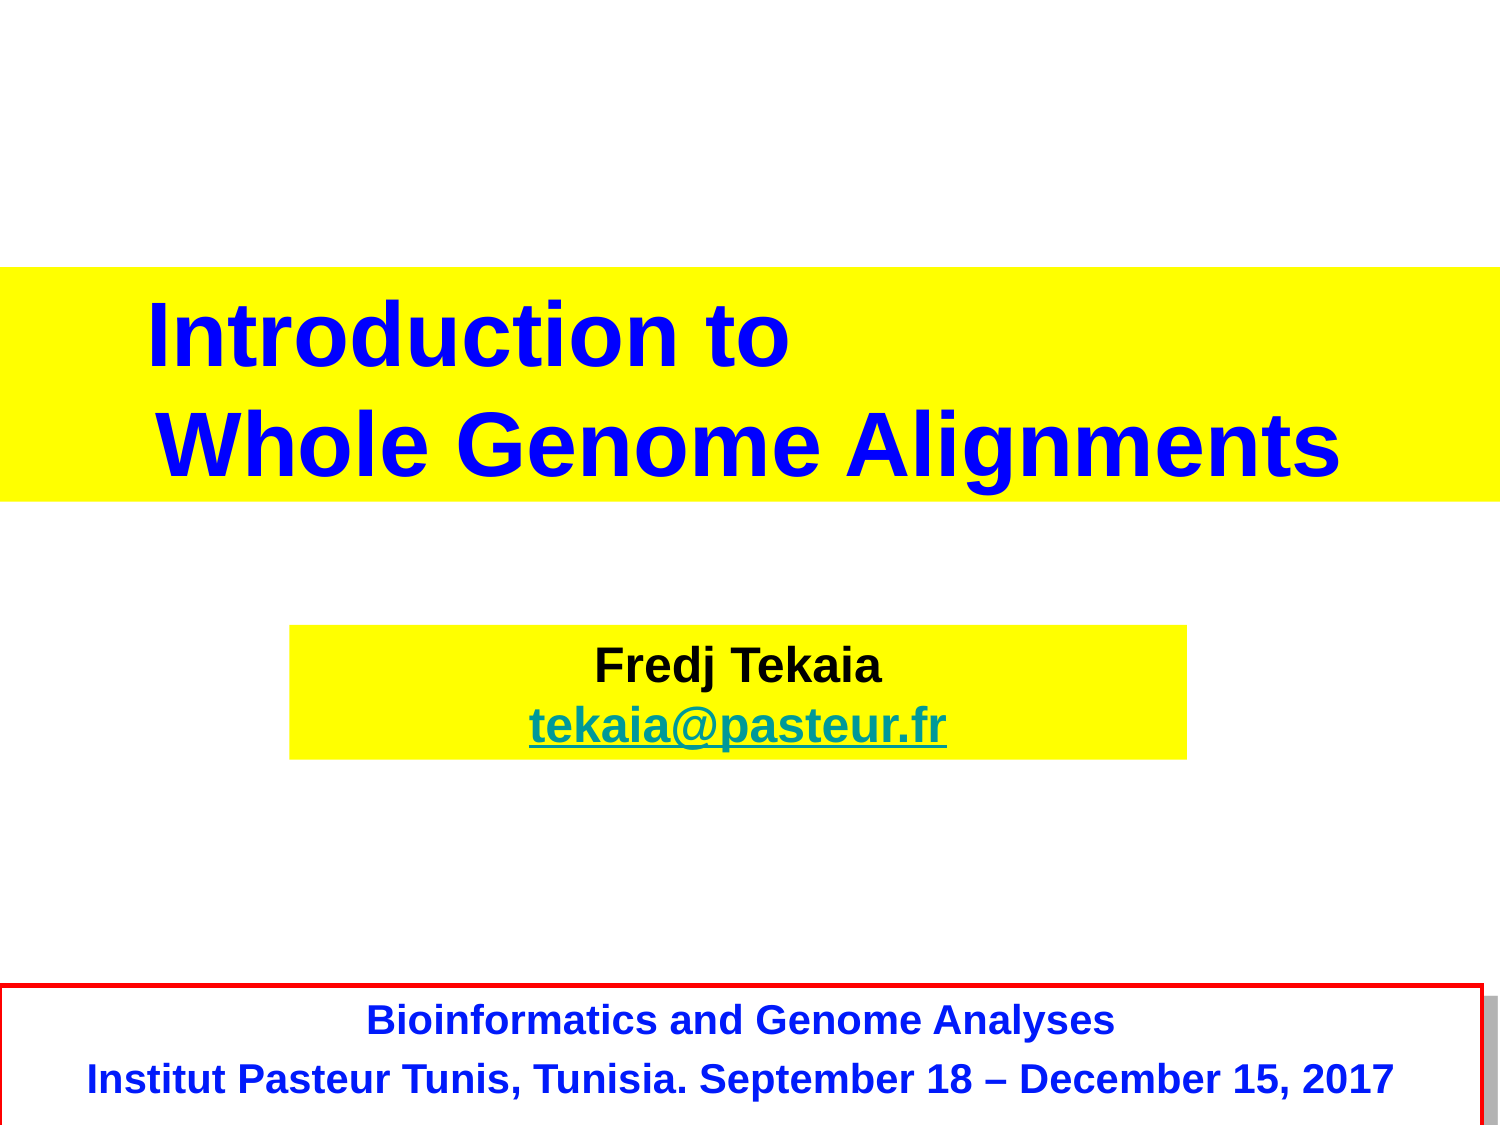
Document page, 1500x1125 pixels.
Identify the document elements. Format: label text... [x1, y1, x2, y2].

text_box Bioinformatics and Genome Analyses Institut Pasteur Tunis, Tunisia. September 18 – December 15, 2017 [0, 985, 1483, 1125]
text_box Introduction to Whole Genome Alignments [0, 267, 1500, 502]
text_box Fredj Tekaia tekaia@pasteur.fr [289, 624, 1187, 760]
